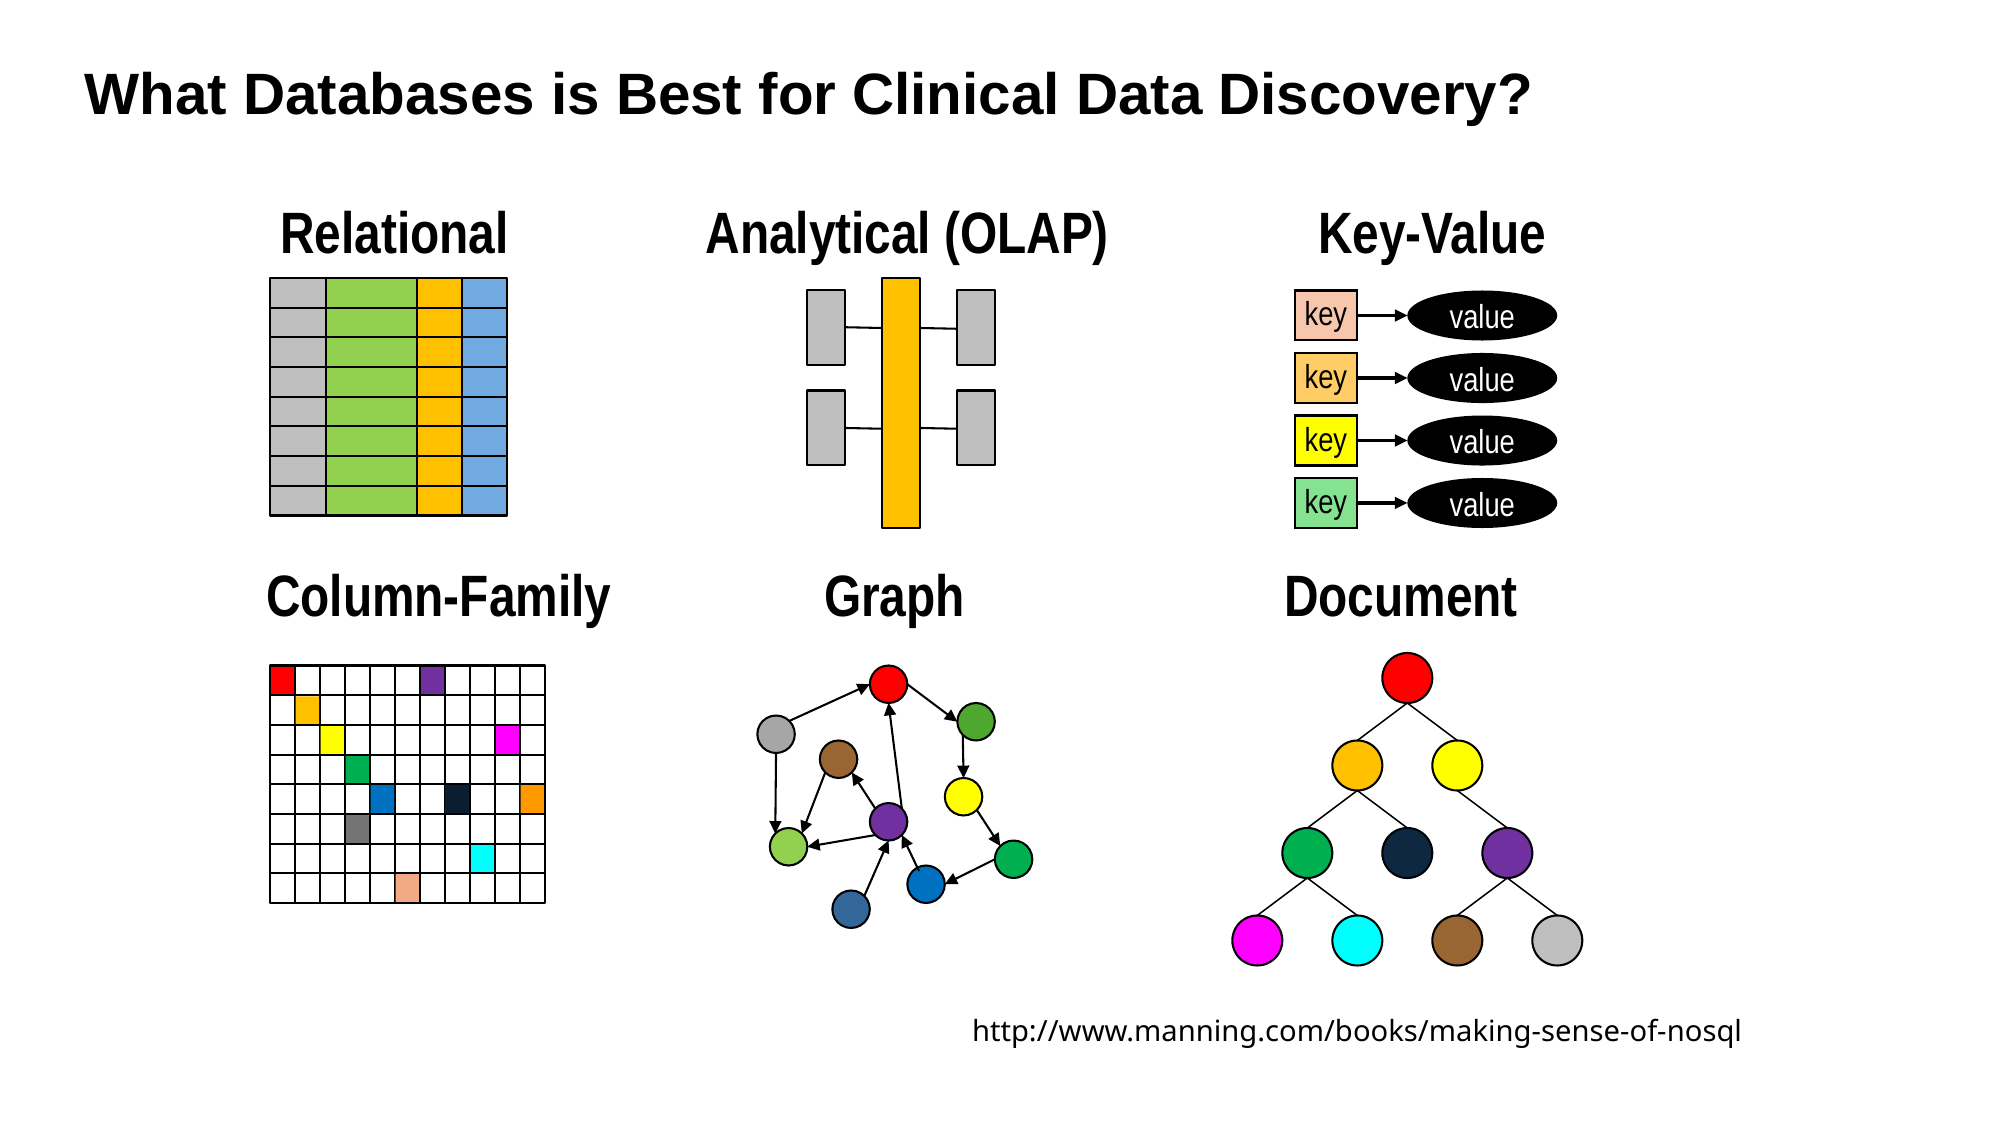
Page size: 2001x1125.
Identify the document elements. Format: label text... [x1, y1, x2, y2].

text_box http://www.manning.com/books/making-sense-of-nosql [972, 1012, 1743, 1048]
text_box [1294, 289, 1558, 529]
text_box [269, 277, 508, 516]
text_box Graph [688, 552, 1102, 633]
text_box Column-Family [232, 552, 645, 633]
text_box Document [1232, 552, 1570, 633]
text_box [806, 277, 996, 529]
text_box Key-Value [1282, 190, 1583, 271]
text_box Relational [257, 190, 533, 271]
text_box Analytical (OLAP) [682, 190, 1133, 271]
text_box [1231, 652, 1583, 966]
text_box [269, 664, 546, 904]
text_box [756, 664, 1033, 929]
title What Databases is Best for Clinical Data Discovery? [69, 70, 1645, 121]
